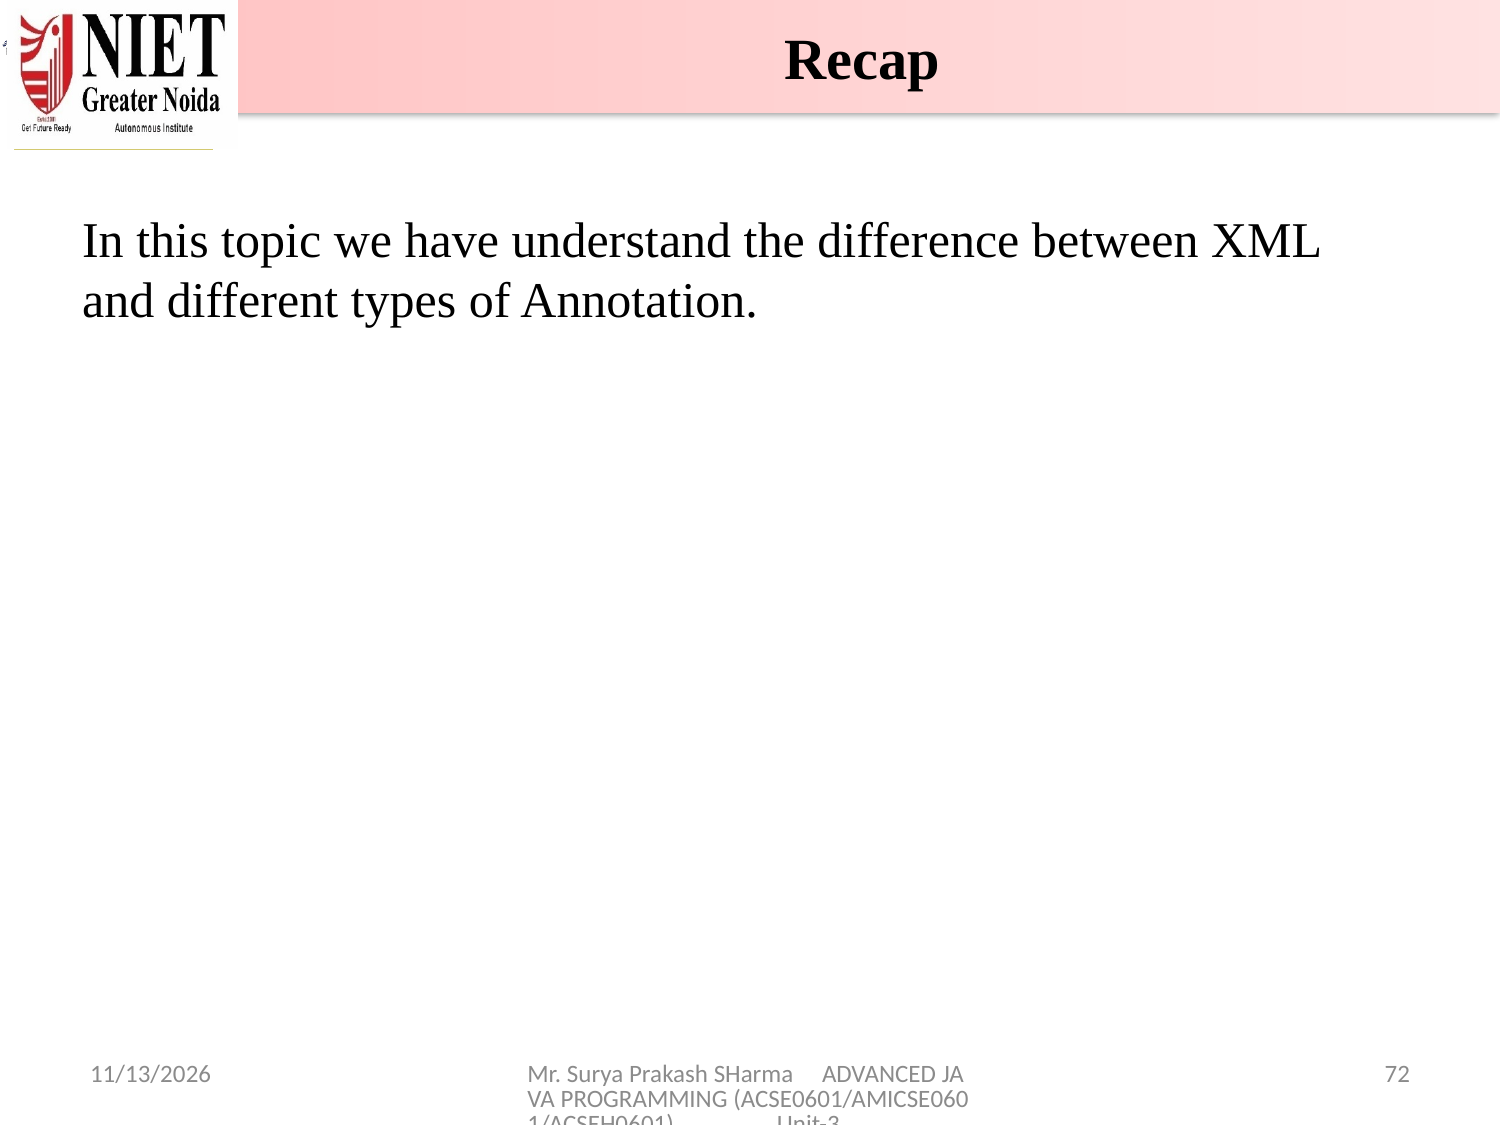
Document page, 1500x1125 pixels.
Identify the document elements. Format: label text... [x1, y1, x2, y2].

slide_number 72 [1074, 1042, 1425, 1103]
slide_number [75, 1042, 425, 1103]
list In this topic we have understand the difference between XML and different types of Annotation. [67, 200, 1418, 1005]
picture [2, 0, 238, 150]
text_box Recap [239, 0, 1500, 113]
footer Mr. Surya Prakash SHarma ADVANCED JAVA PROGRAMMING (ACSE0601/AMICSE0601/ACSEH0601) Unit-3 [512, 1042, 988, 1103]
